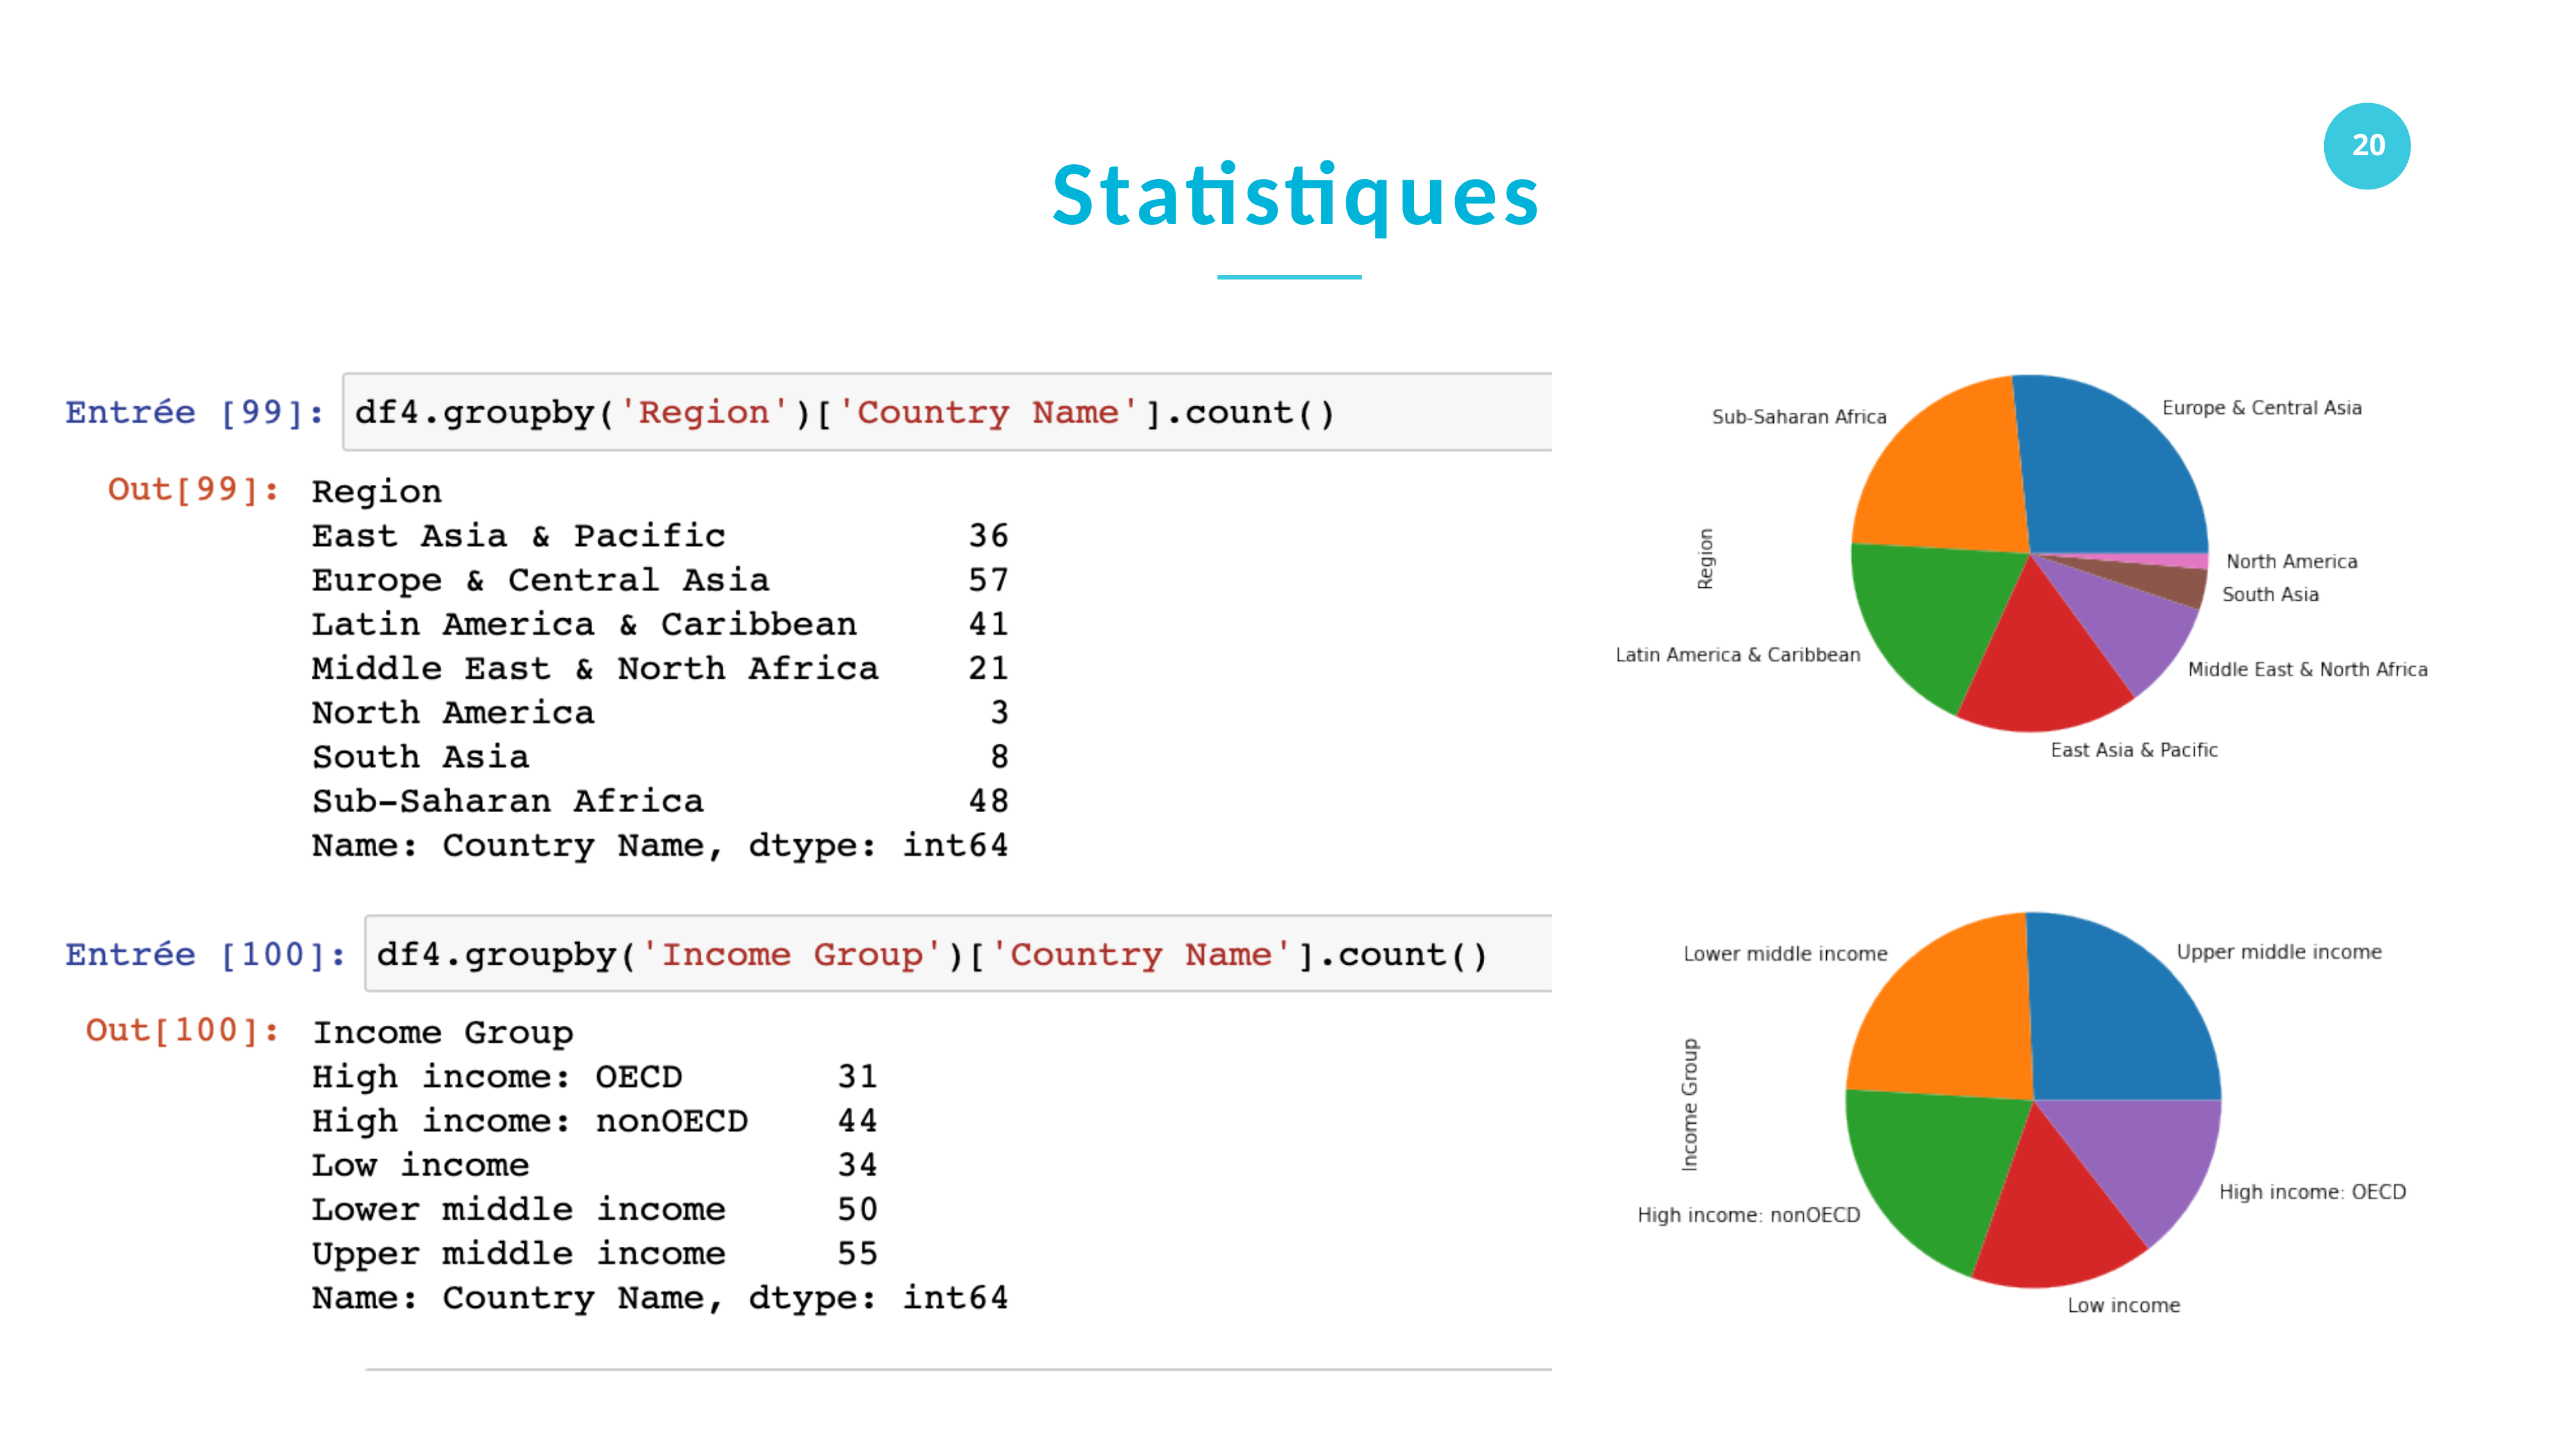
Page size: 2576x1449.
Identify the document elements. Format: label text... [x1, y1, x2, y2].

picture [1625, 881, 2421, 1329]
picture [35, 344, 1552, 1372]
text_box Statistiques [1042, 133, 1541, 243]
picture [1603, 344, 2443, 772]
